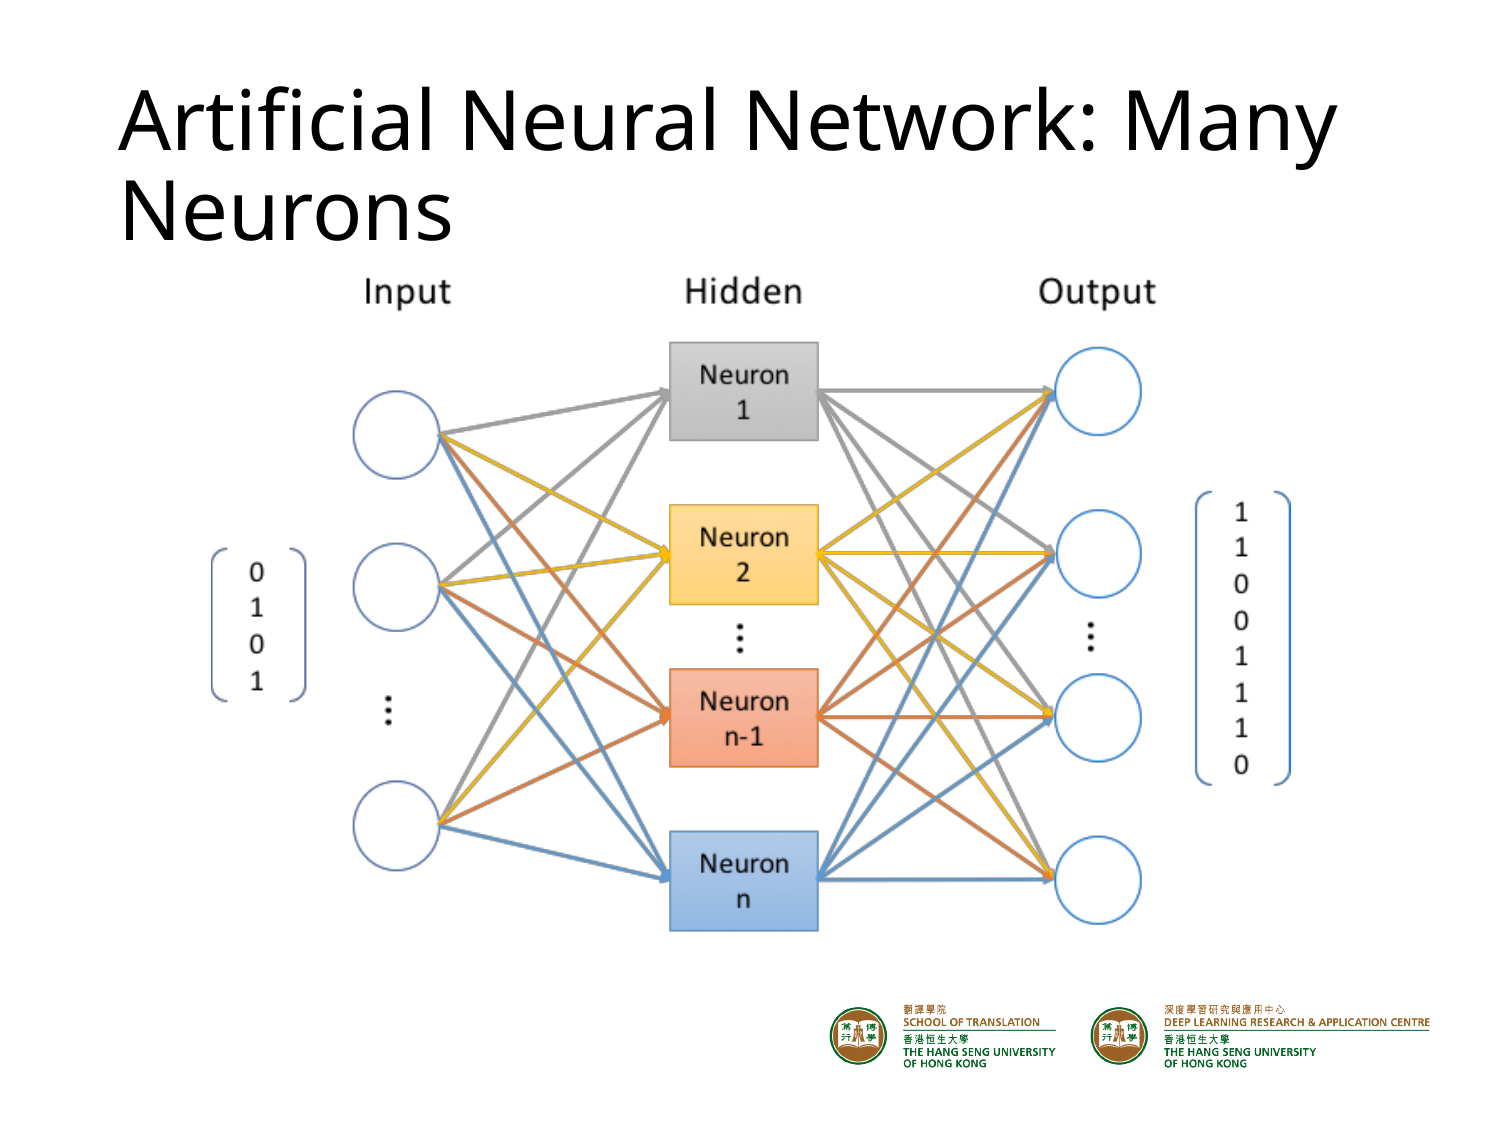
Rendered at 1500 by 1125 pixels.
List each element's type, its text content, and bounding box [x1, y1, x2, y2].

picture [817, 991, 1068, 1080]
picture [1083, 991, 1446, 1080]
picture [211, 252, 1291, 935]
title Artificial Neural Network: Many Neurons [103, 59, 1397, 278]
